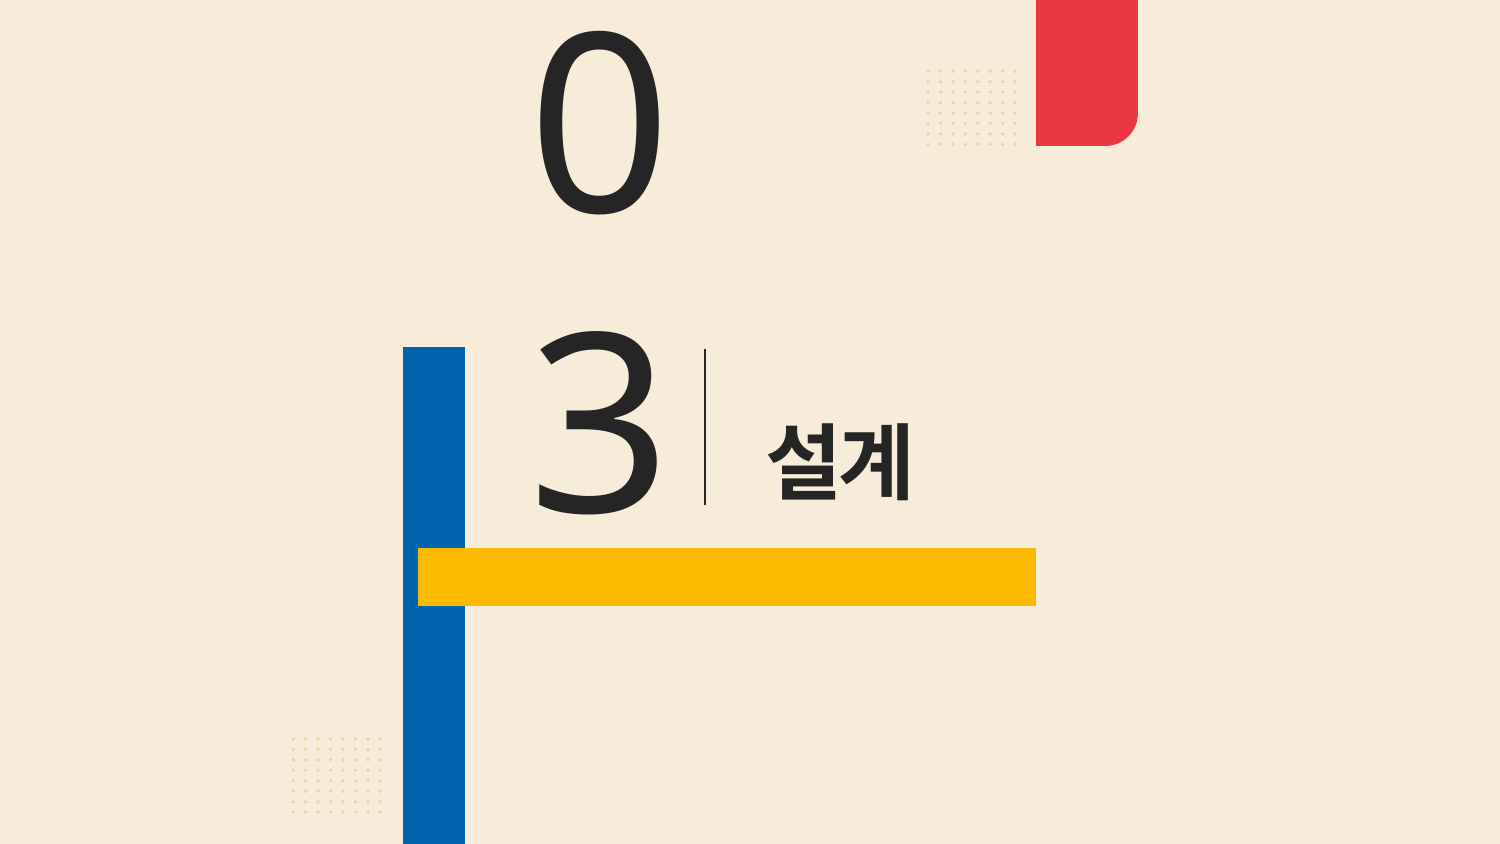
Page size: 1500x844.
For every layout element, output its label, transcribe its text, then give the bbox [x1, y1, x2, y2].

title 03 [395, 255, 687, 578]
text_box 설계 [749, 394, 1355, 460]
